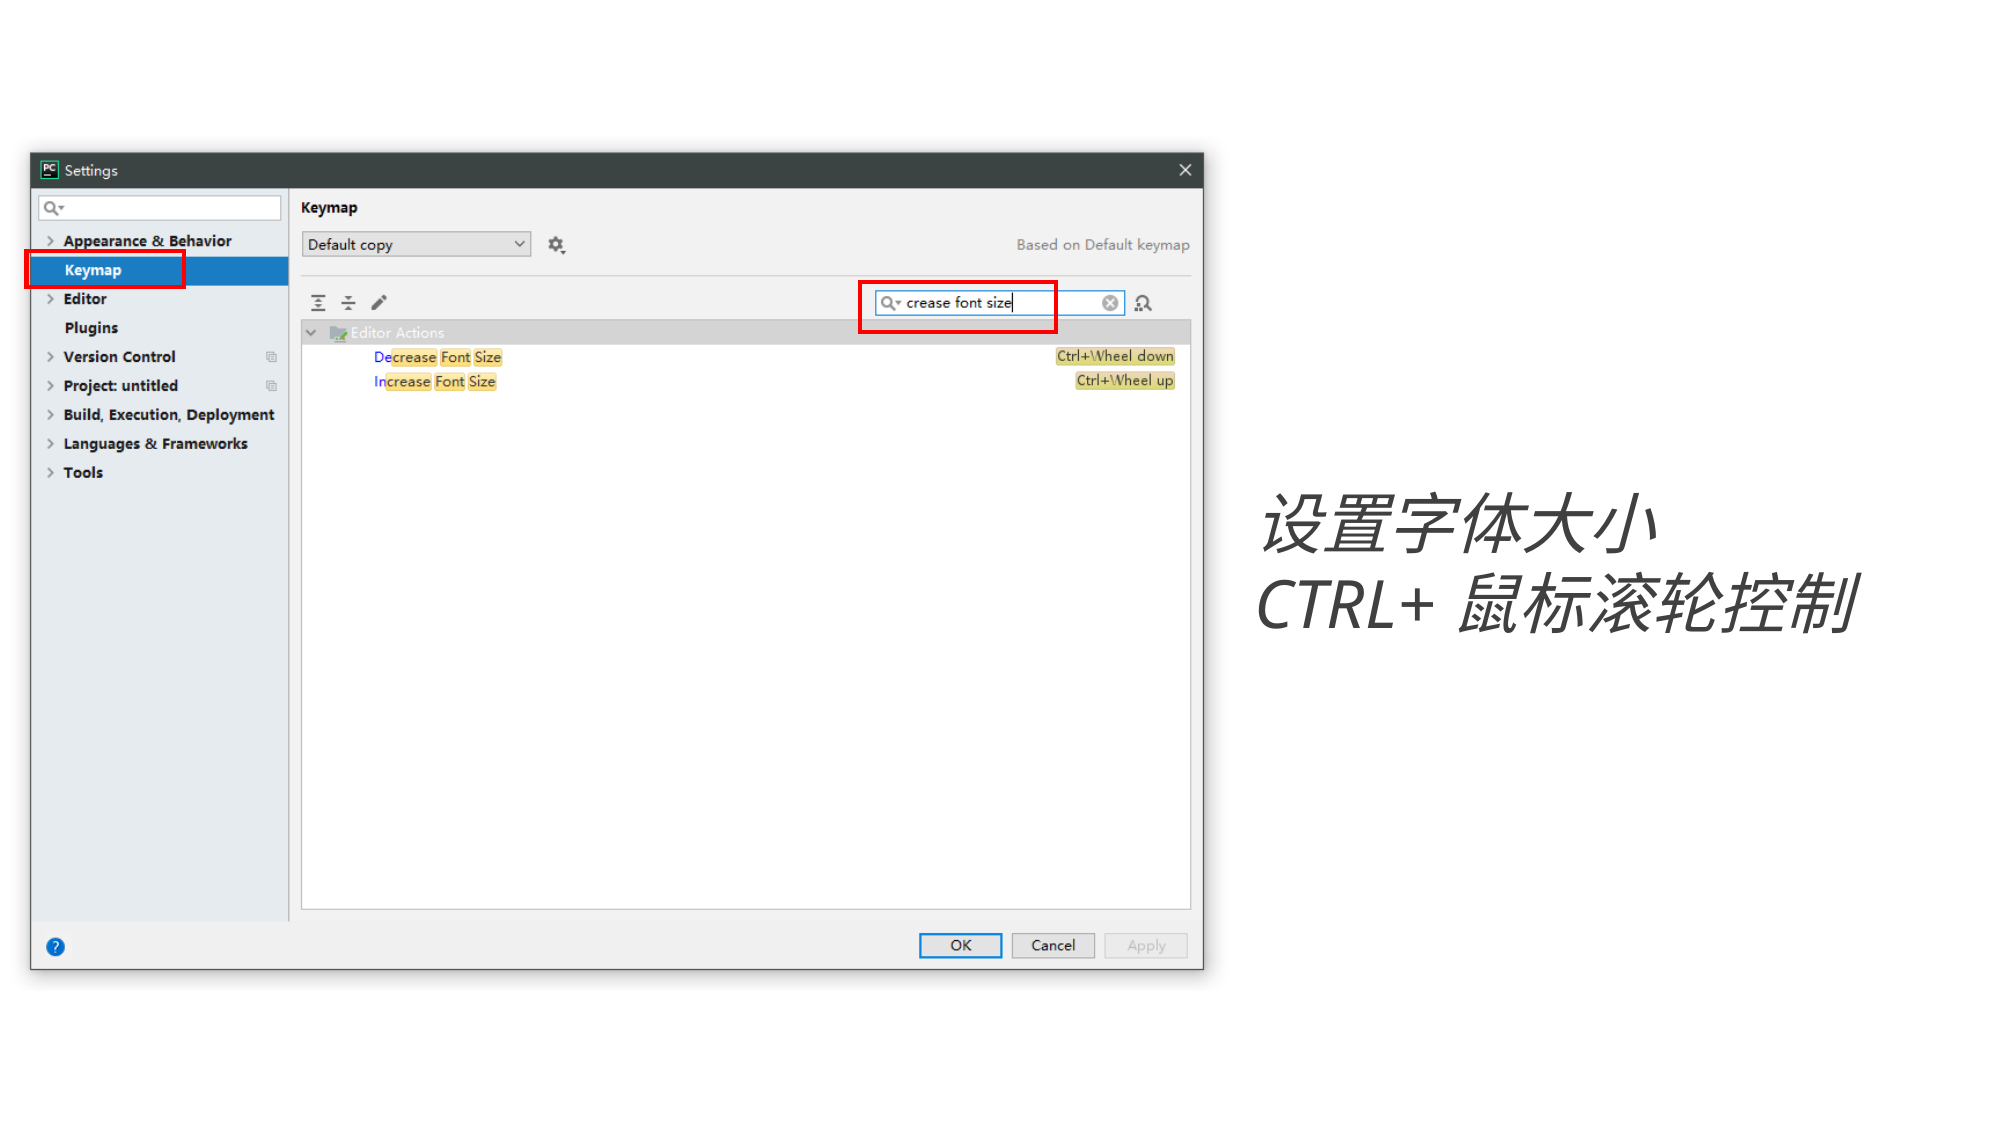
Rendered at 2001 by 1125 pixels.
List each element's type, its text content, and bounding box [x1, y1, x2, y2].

picture [0, 134, 1240, 991]
text_box 设置字体大小 CTRL+鼠标滚轮控制 [1240, 474, 1868, 649]
